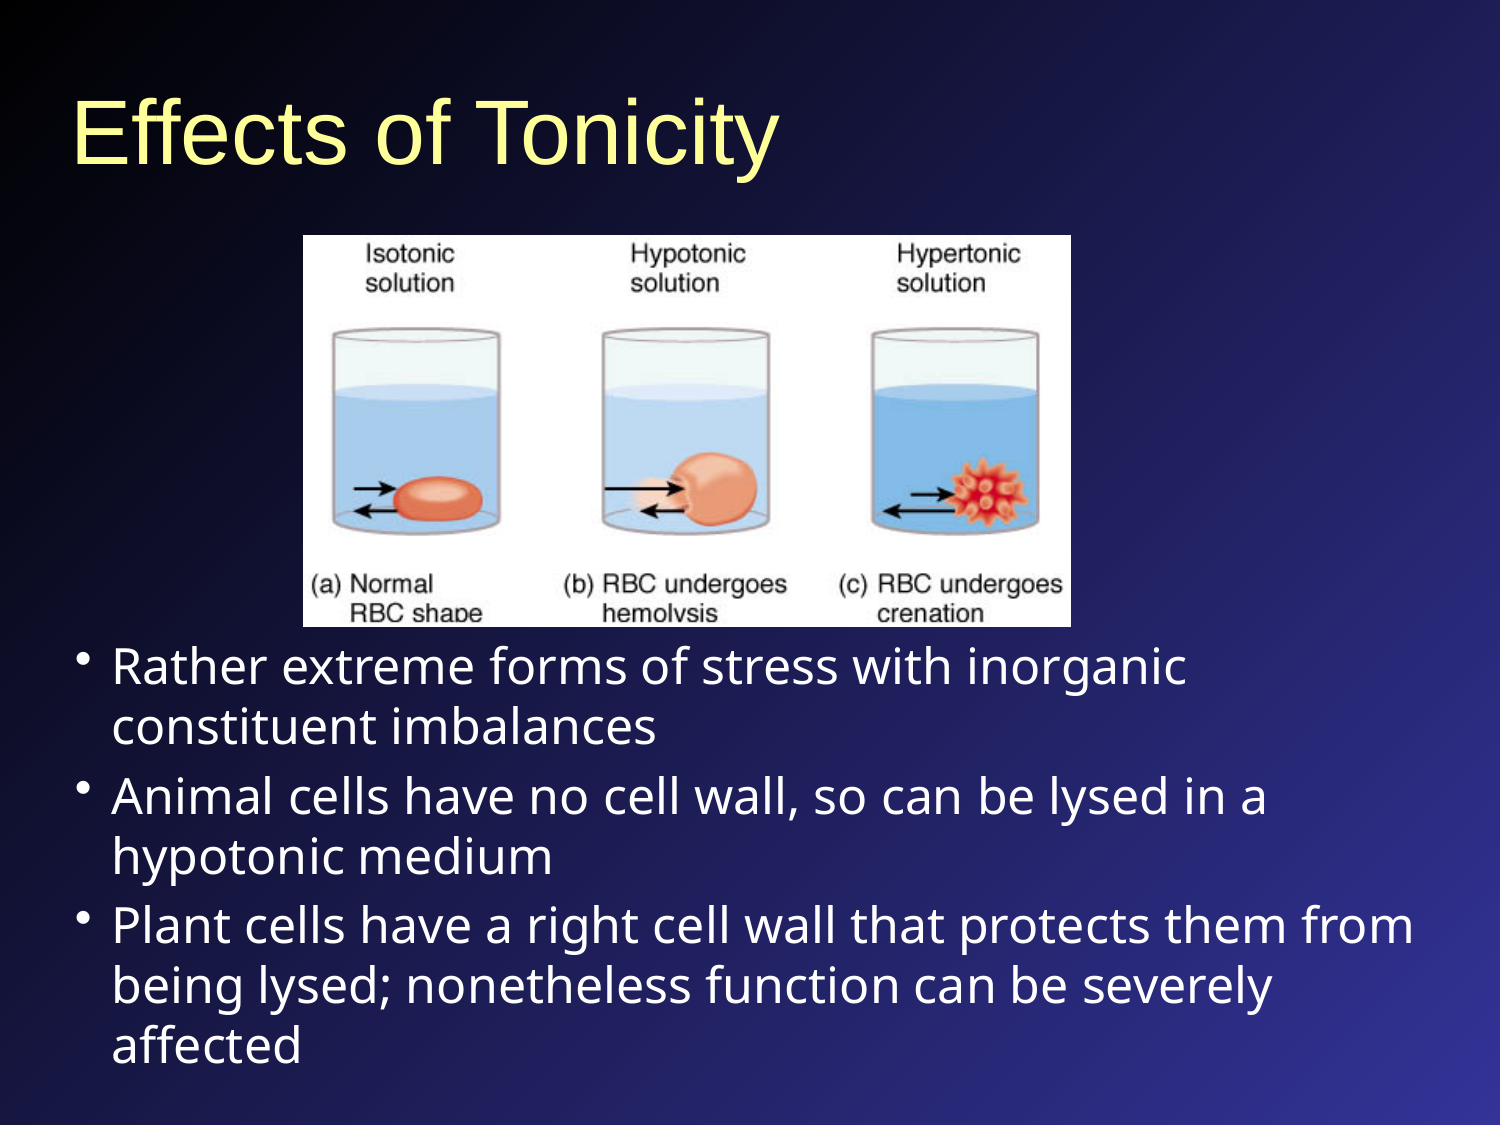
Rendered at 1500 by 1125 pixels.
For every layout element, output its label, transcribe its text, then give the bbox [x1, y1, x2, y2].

title Effects of Tonicity [55, 65, 1435, 192]
picture [302, 235, 1071, 627]
list Rather extreme forms of stress with inorganic constituent imbalances Animal cells have no cell wall, so can be lysed in a hypotonic medium Plant cells have a right cell wall that protects them from being lysed; nonetheless function can be severely affected [59, 626, 1437, 1006]
